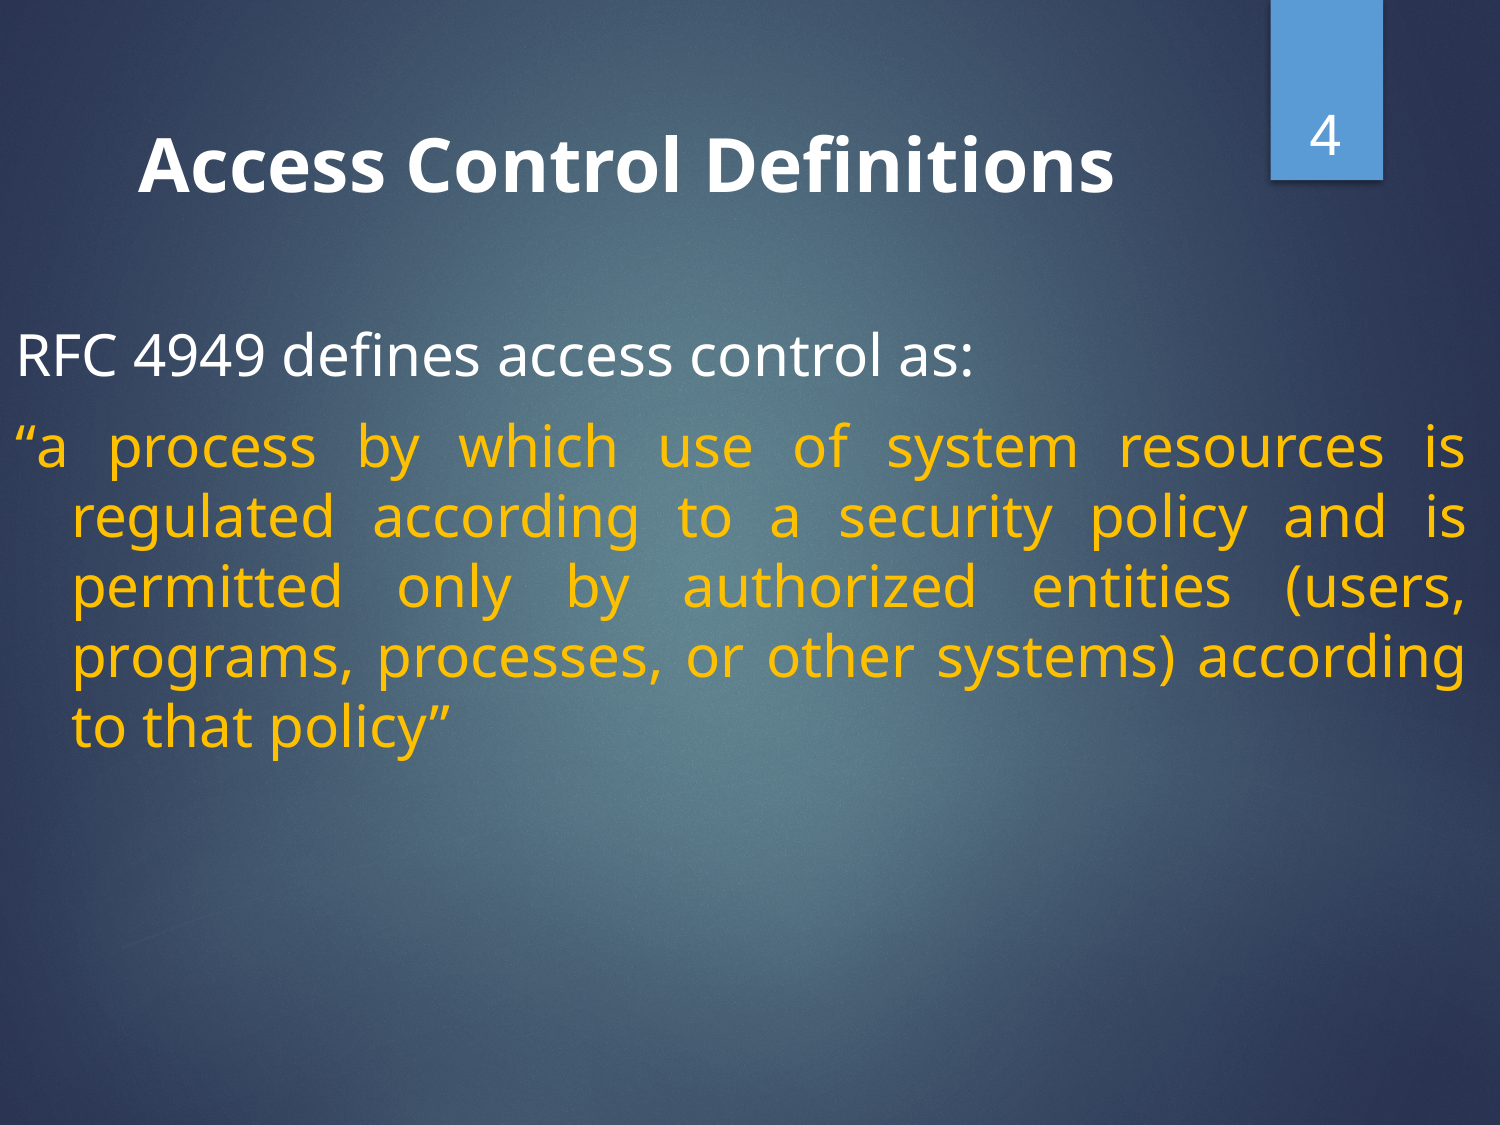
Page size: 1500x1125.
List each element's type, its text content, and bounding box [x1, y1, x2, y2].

slide_number 4 [1273, 48, 1378, 175]
list RFC 4949 defines access control as: “a process by which use of system resources is regulated according to a security policy and is permitted only by authorized entities (users, programs, processes, or other systems) according to that policy” [0, 310, 1483, 1125]
title Access Control Definitions [123, 109, 1500, 311]
